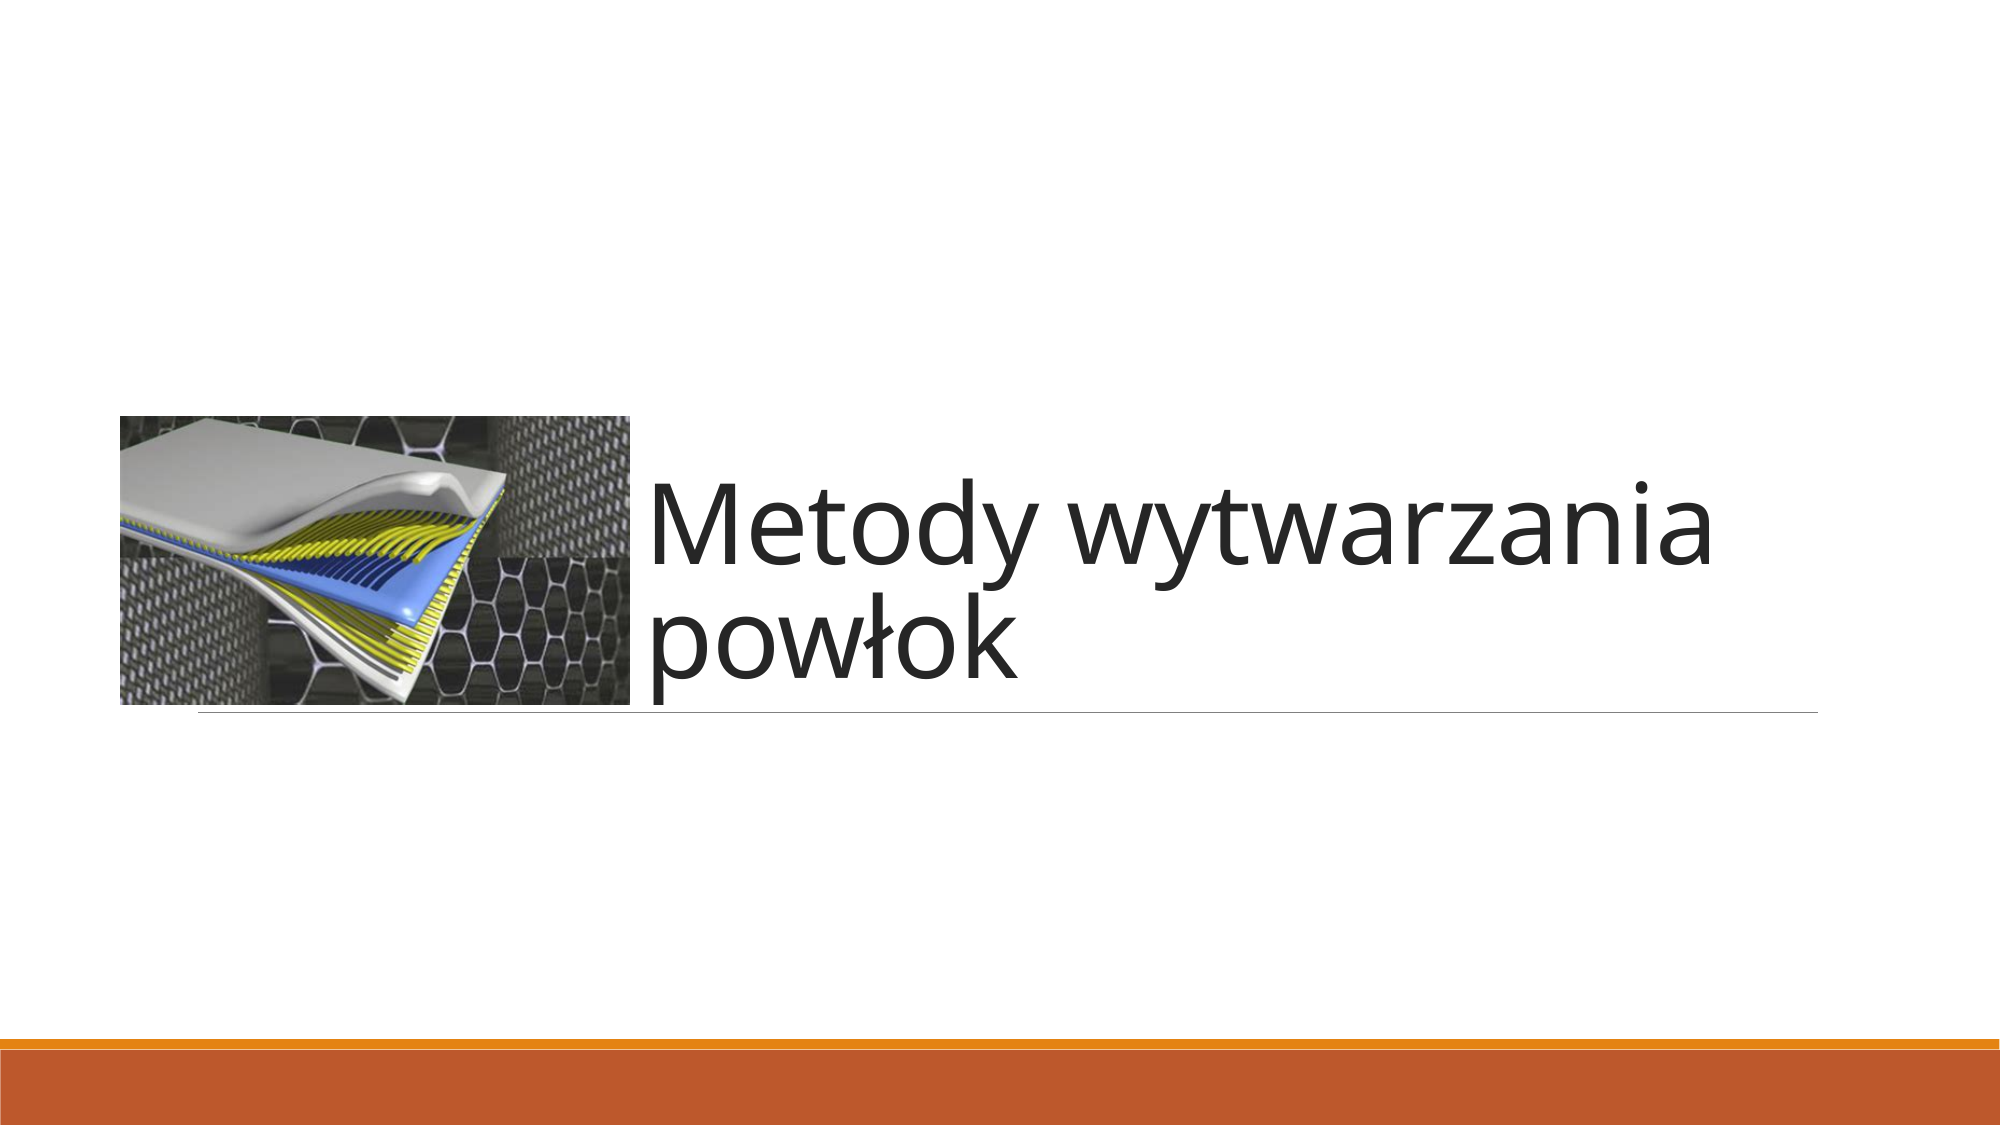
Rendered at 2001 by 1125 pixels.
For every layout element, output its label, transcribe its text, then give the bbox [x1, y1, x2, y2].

picture [120, 416, 630, 705]
title Metody wytwarzania powłok [629, 124, 1830, 710]
